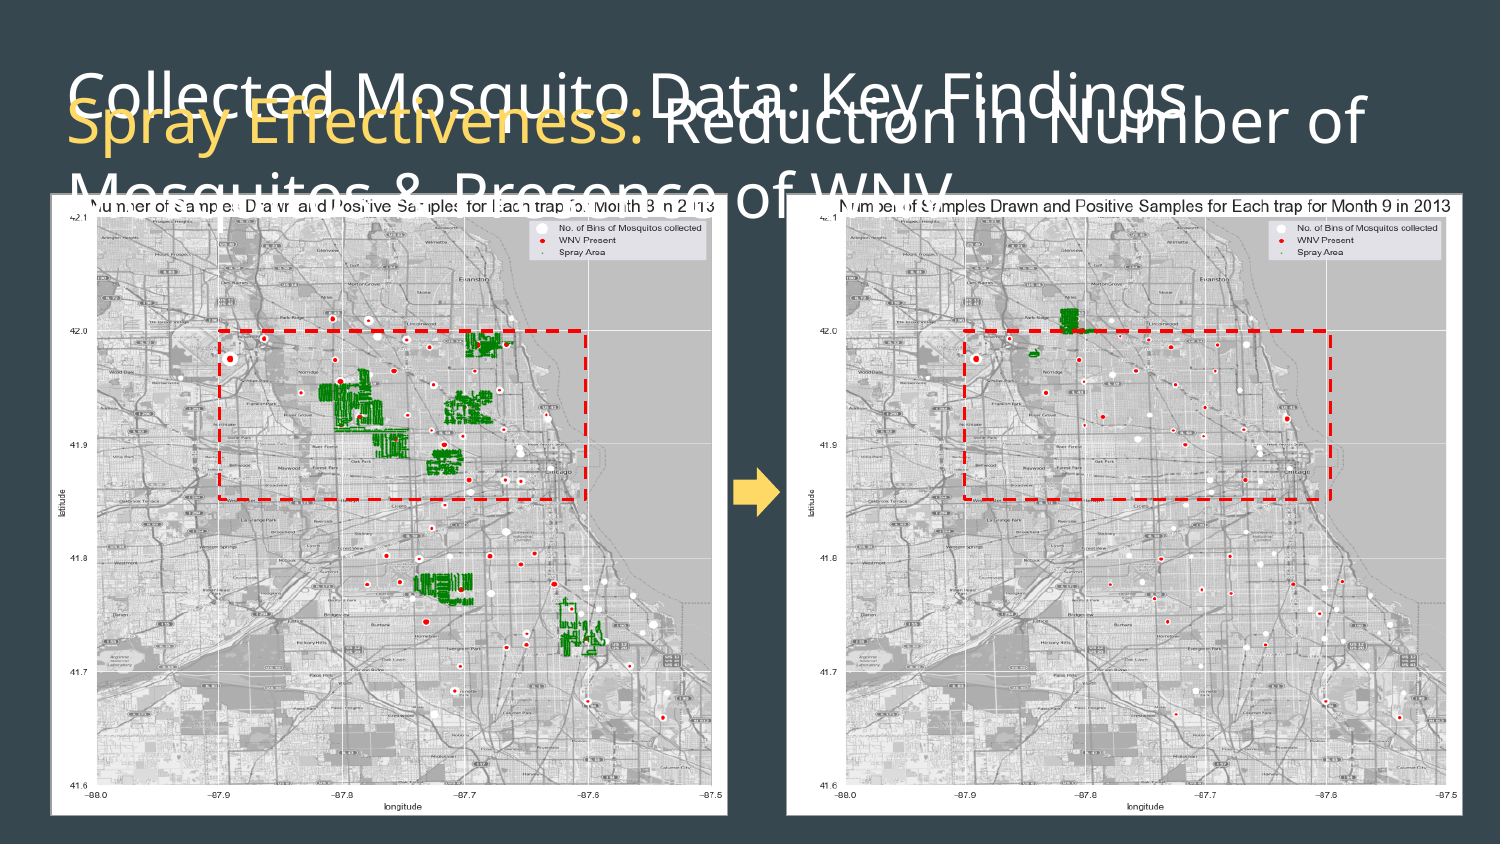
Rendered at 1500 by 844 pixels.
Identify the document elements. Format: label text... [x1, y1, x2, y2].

title Spray Effectiveness: Reduction in Number of Mosquitos & Presence of WNV [51, 135, 1449, 177]
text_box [50, 193, 728, 816]
title Collected Mosquito Data: Key Findings [51, 41, 1449, 135]
text_box [733, 467, 780, 518]
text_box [786, 193, 1463, 816]
